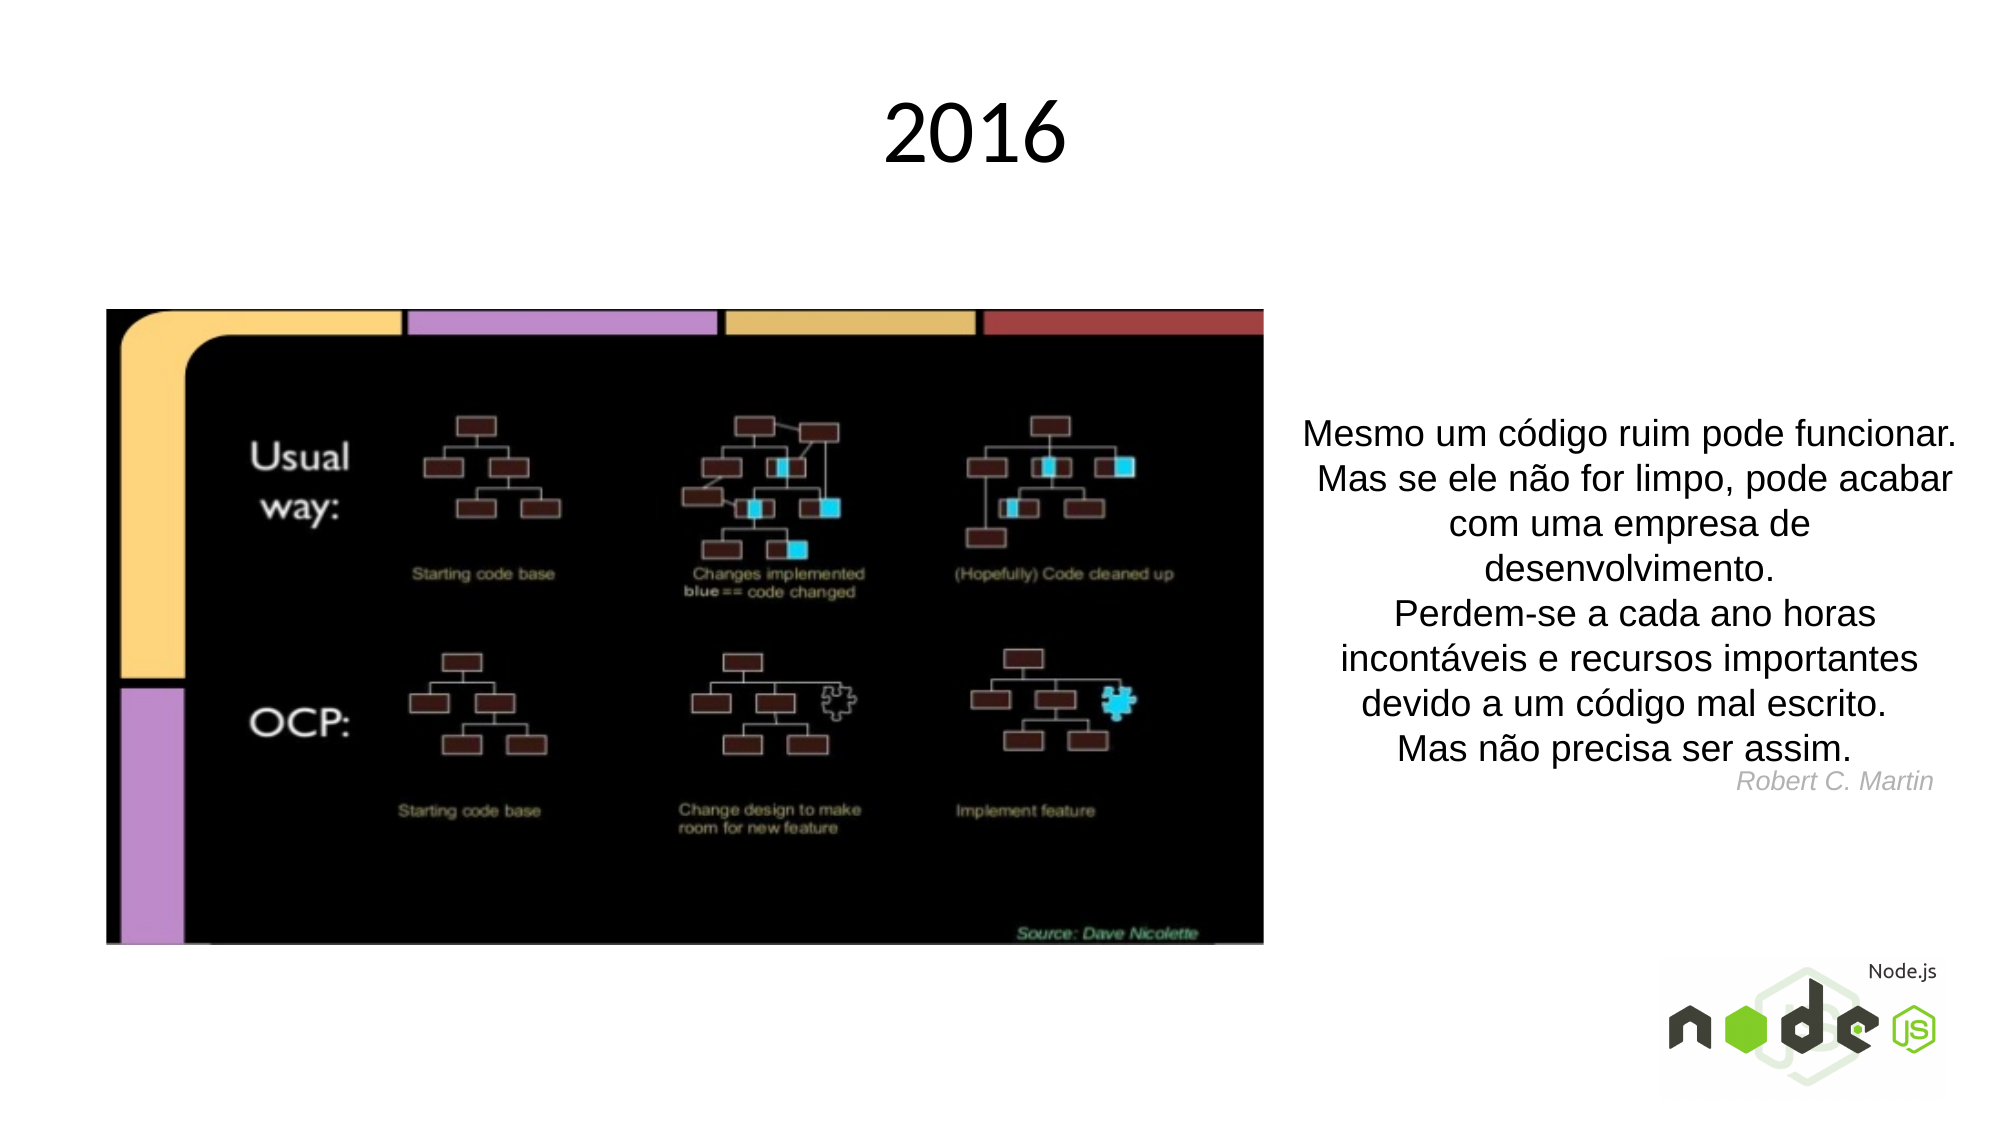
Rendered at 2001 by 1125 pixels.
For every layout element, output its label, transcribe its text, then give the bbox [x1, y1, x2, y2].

text_box Robert C. Martin [1721, 755, 1949, 804]
picture [1659, 956, 1947, 1102]
text_box 2016 [342, 63, 1609, 189]
picture [105, 308, 1264, 946]
text_box Mesmo um código ruim pode funcionar. Mas se ele não for limpo, pode acabar com uma empresa de desenvolvimento. Perdem-se a cada ano horas incontáveis e recursos importantes devido a um código mal escrito. Mas não precisa ser assim. [1287, 401, 1973, 777]
